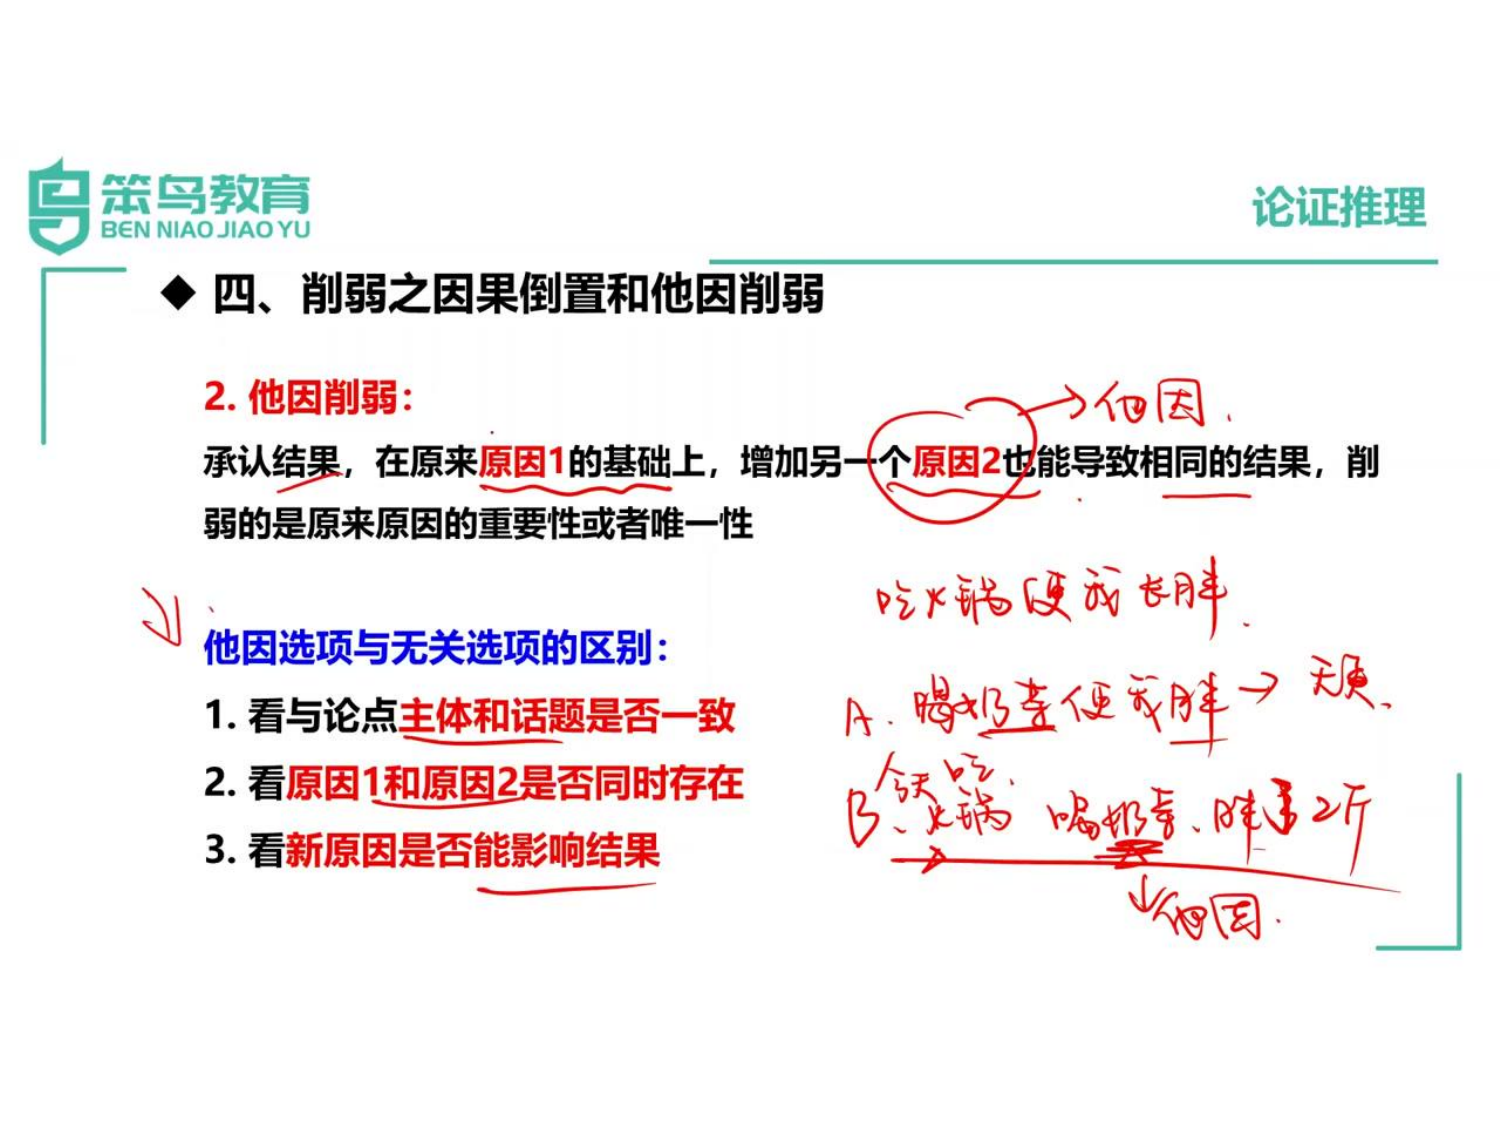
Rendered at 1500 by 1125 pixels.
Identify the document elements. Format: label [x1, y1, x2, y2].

picture [0, 140, 1500, 985]
